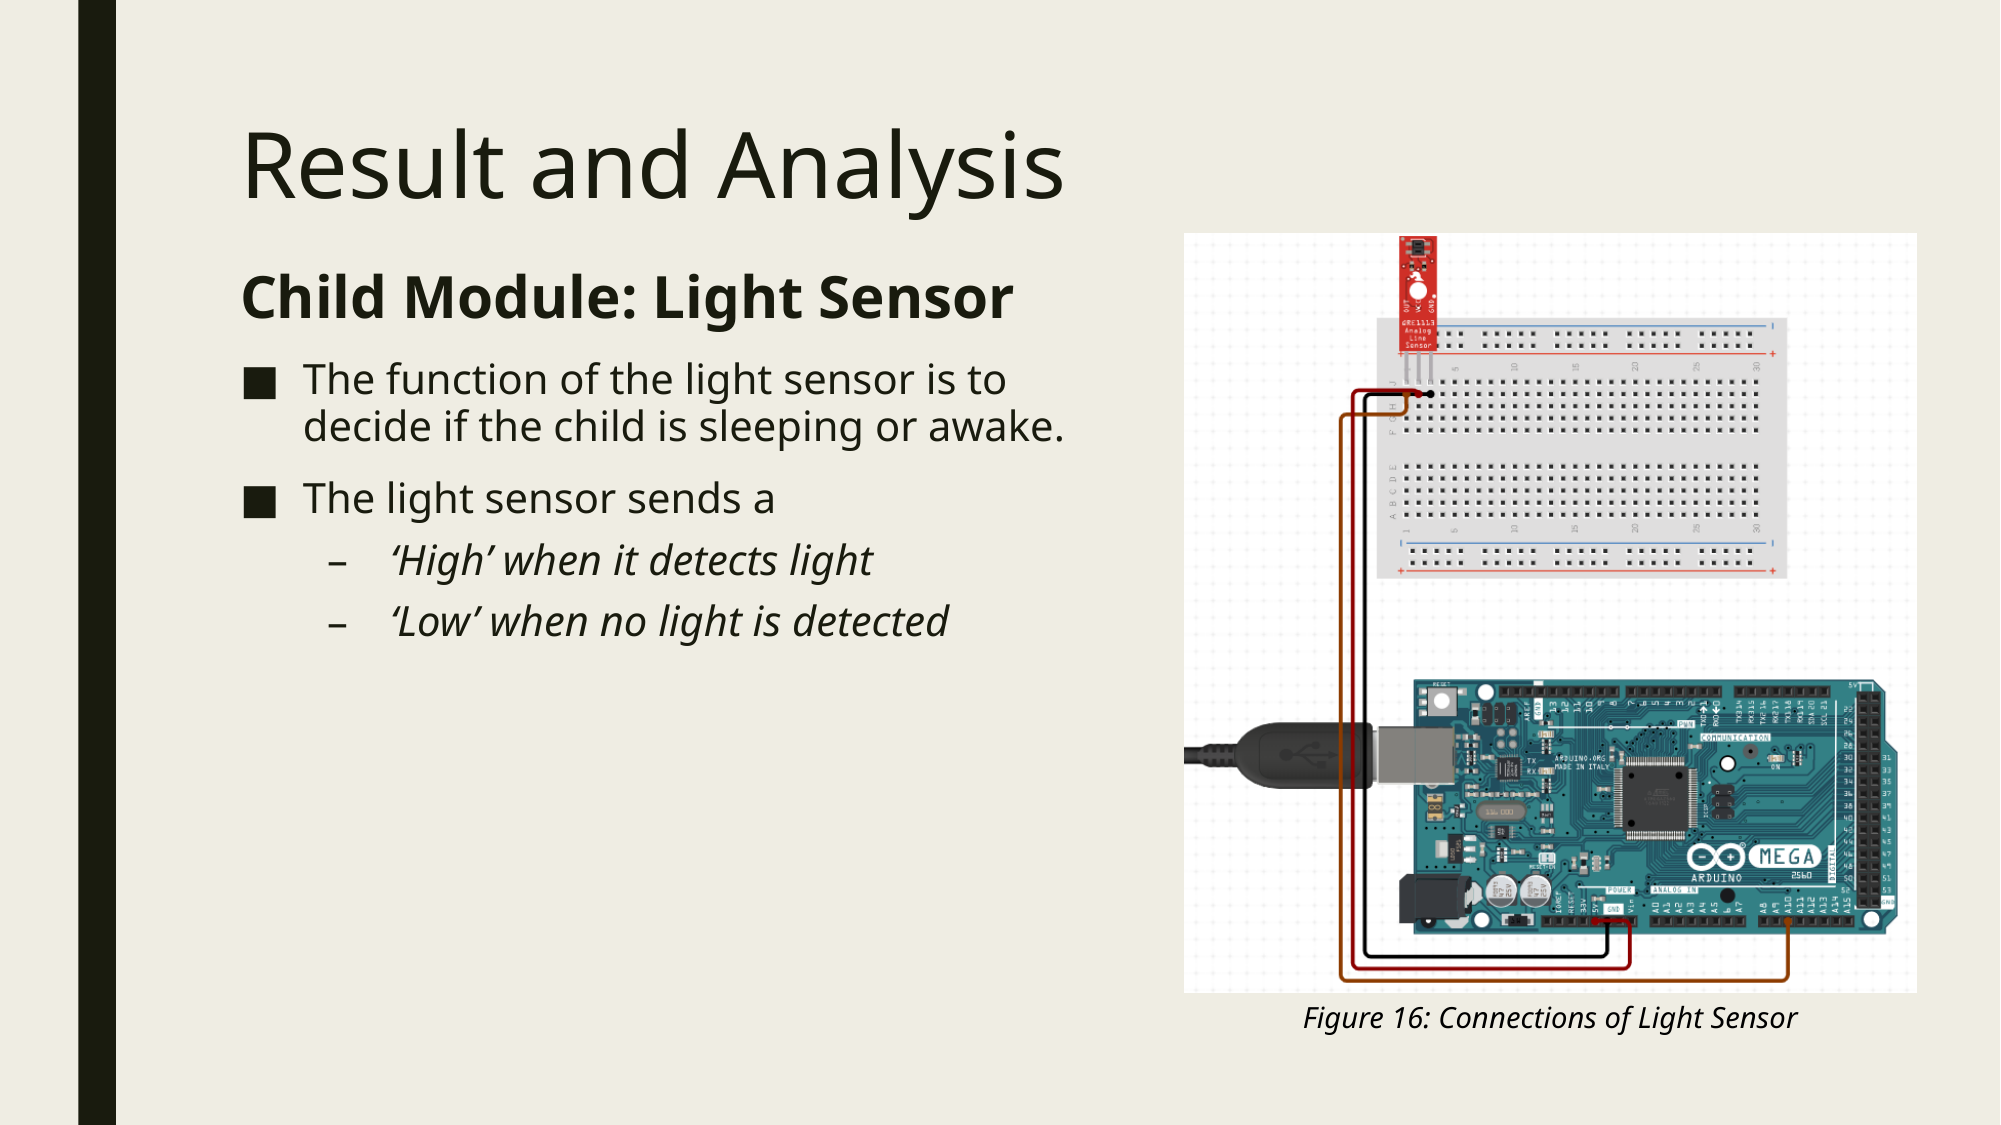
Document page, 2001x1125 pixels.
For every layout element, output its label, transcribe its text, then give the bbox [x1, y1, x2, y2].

title Result and Analysis [225, 112, 1800, 234]
text_box Figure 16: Connections of Light Sensor [1184, 993, 1917, 1042]
list Child Module: Light Sensor The function of the light sensor is to decide if the child is sleeping or awake. The light sensor sends a ‘High’ when it detects light ‘Low’ when no light is detected [225, 258, 1106, 1029]
picture [1184, 233, 1917, 993]
